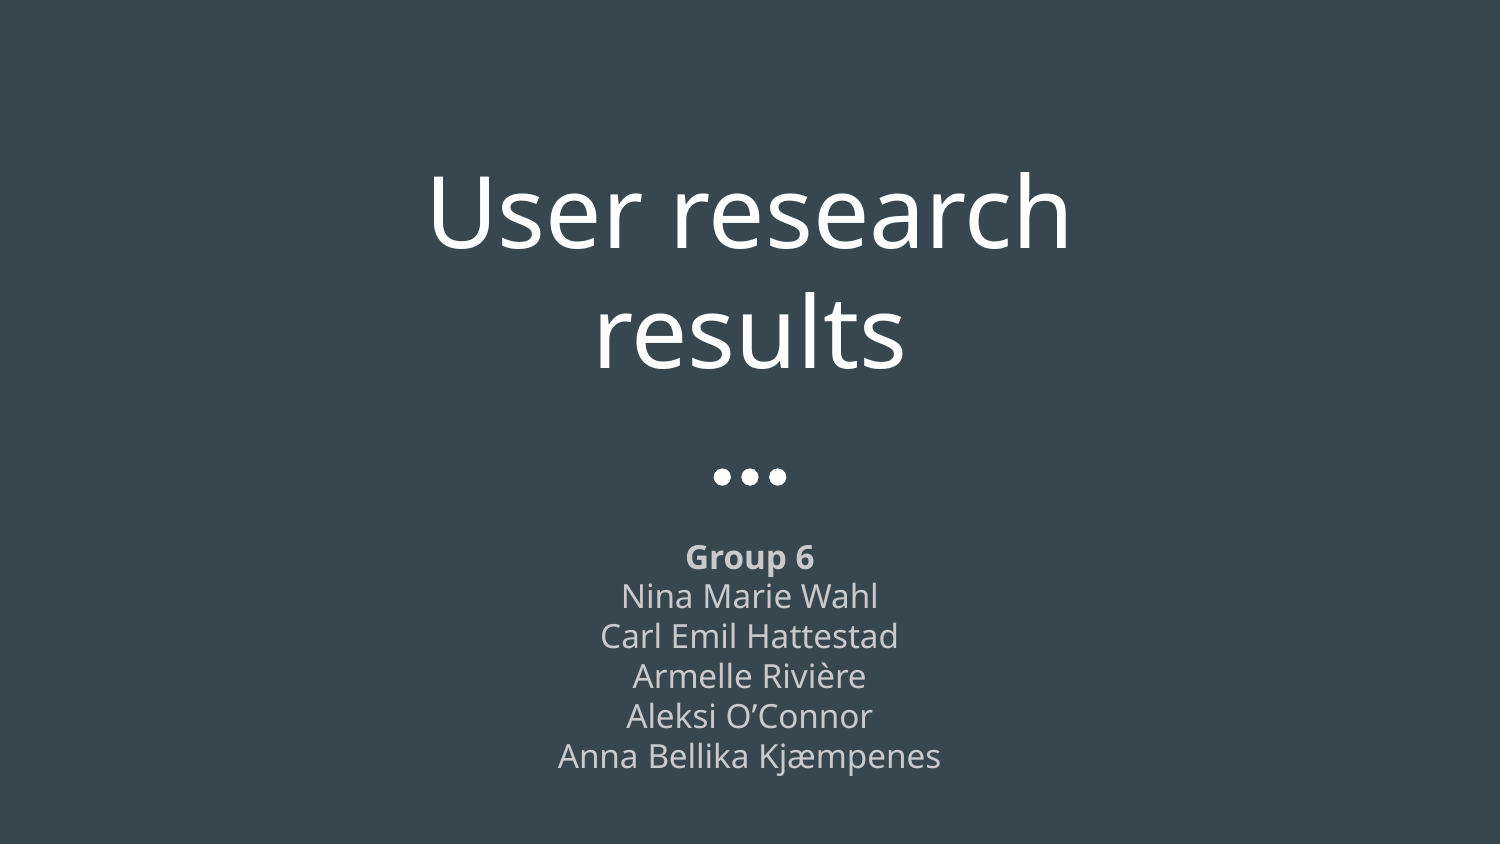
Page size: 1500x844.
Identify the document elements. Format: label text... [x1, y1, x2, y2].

title User research results [348, 140, 1152, 404]
subtitle Group 6 Nina Marie Wahl Carl Emil Hattestad Armelle Rivière Aleksi O’Connor Anna Bellika Kjæmpenes [110, 520, 1390, 651]
